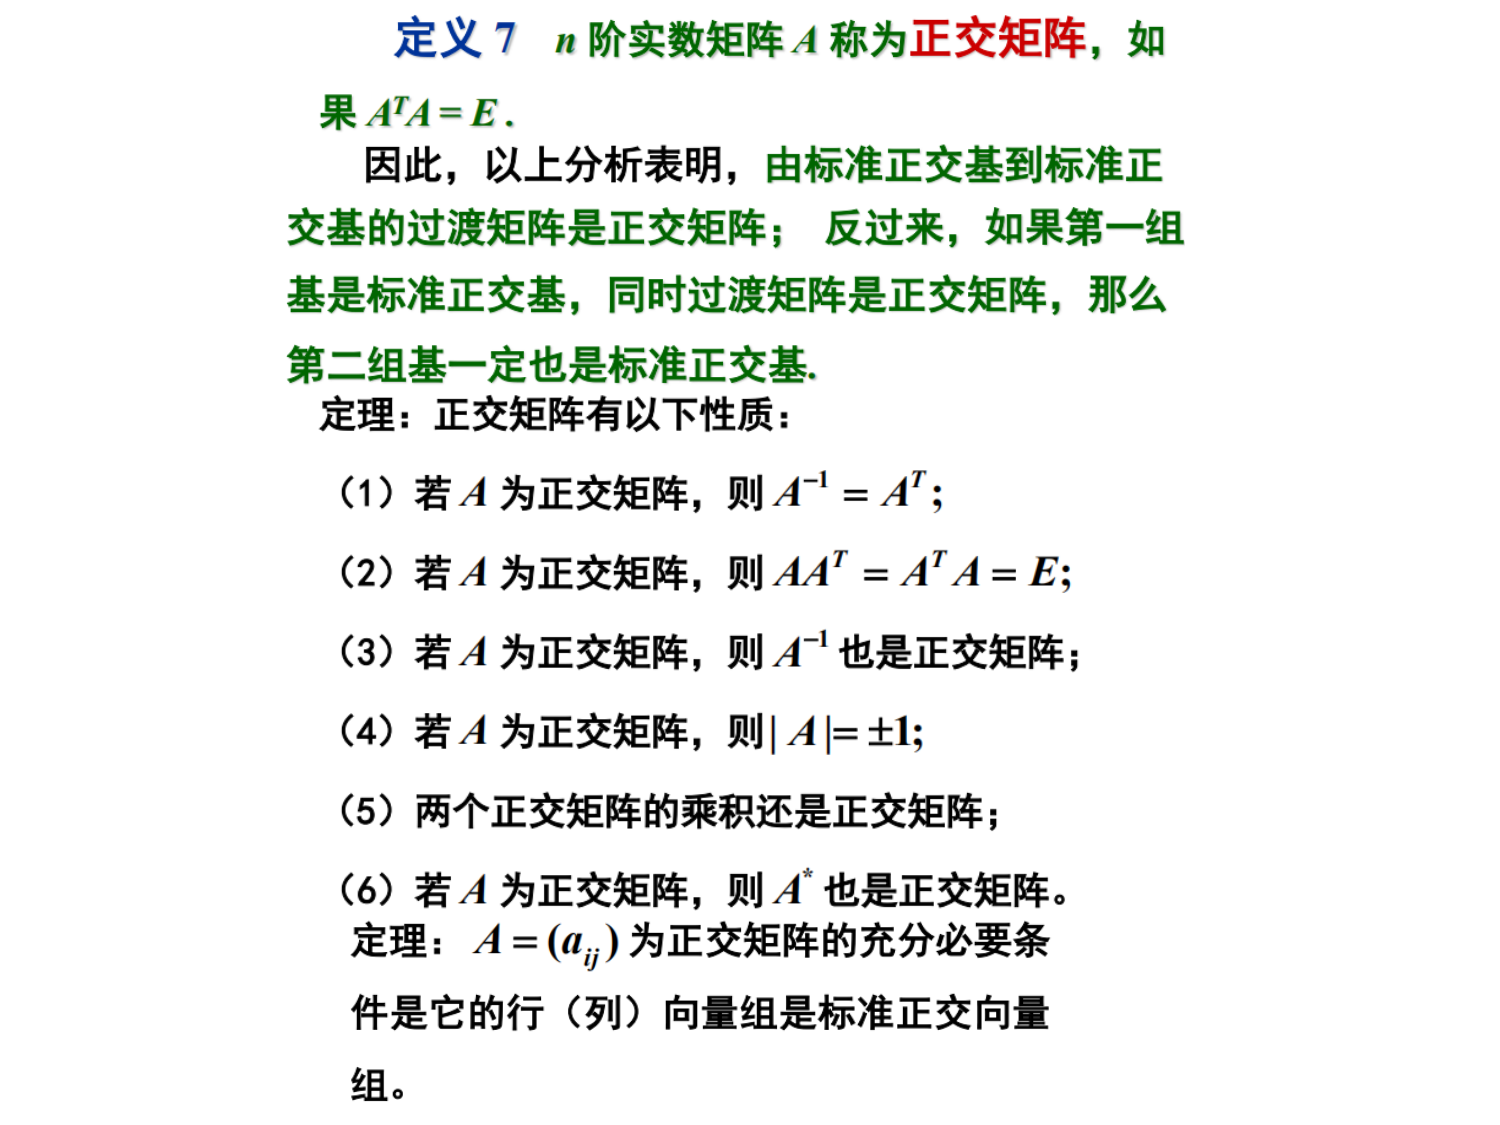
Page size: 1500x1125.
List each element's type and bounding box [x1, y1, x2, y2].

picture [286, 13, 1185, 1109]
